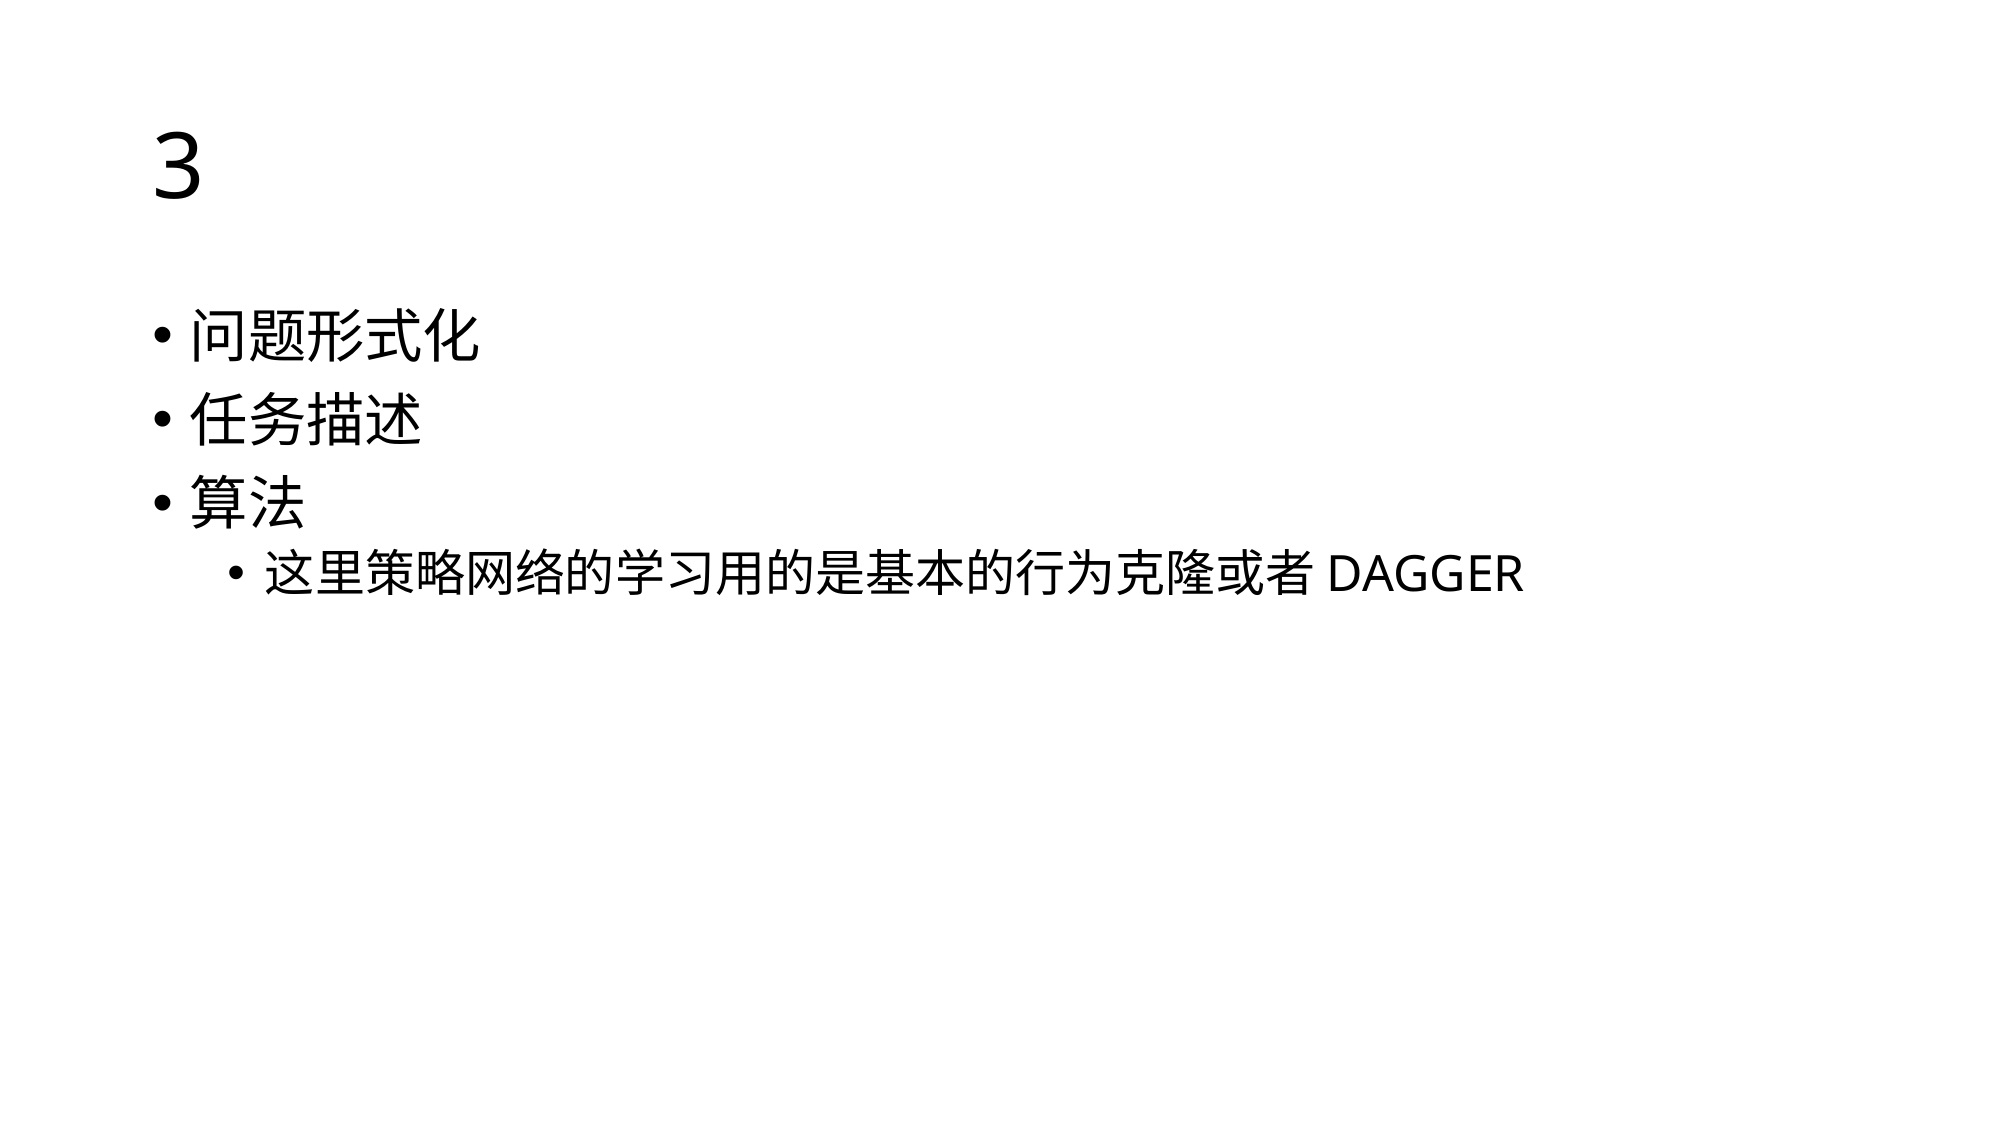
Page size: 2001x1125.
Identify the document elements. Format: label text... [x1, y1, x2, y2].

title 3 [137, 59, 1863, 278]
list 问题形式化 任务描述 算法 这里策略网络的学习用的是基本的行为克隆或者DAGGER [137, 299, 1863, 1014]
